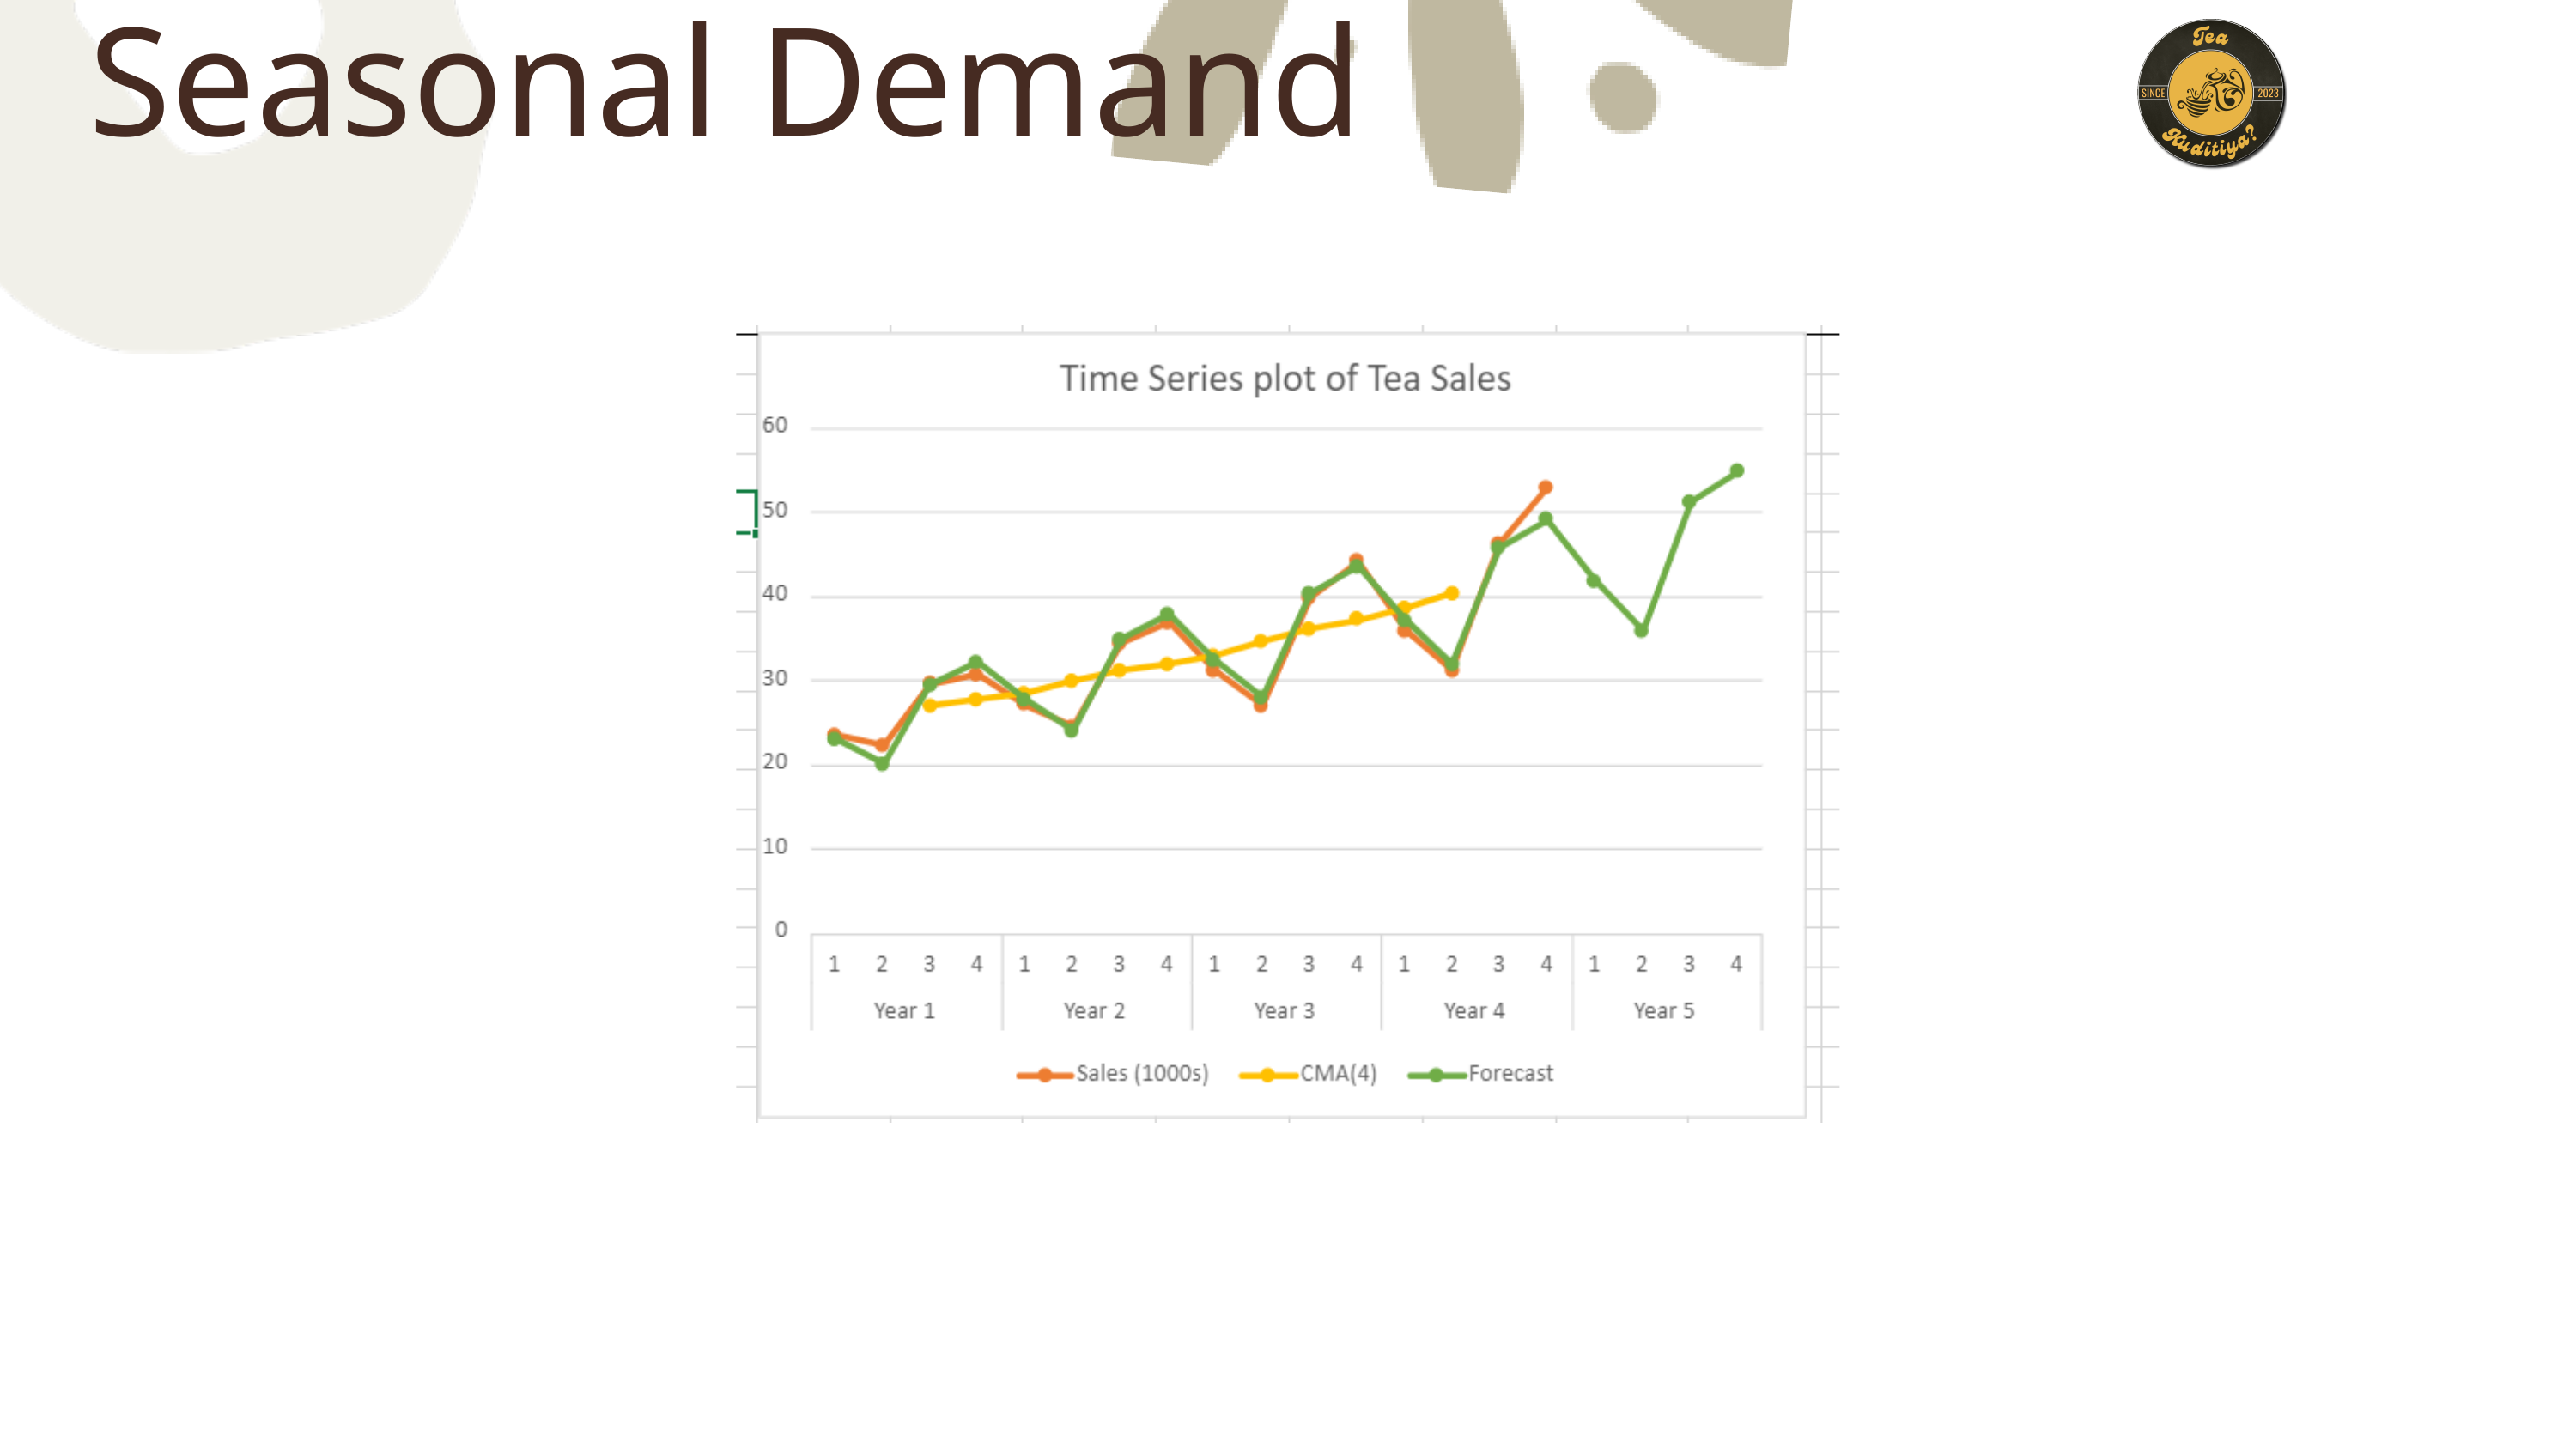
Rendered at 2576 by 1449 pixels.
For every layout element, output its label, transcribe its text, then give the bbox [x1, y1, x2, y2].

text_box [0, 0, 495, 354]
text_box Seasonal Demand [88, 17, 1492, 167]
text_box [1123, 0, 1793, 219]
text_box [2136, 18, 2288, 171]
text_box [736, 325, 1840, 1123]
